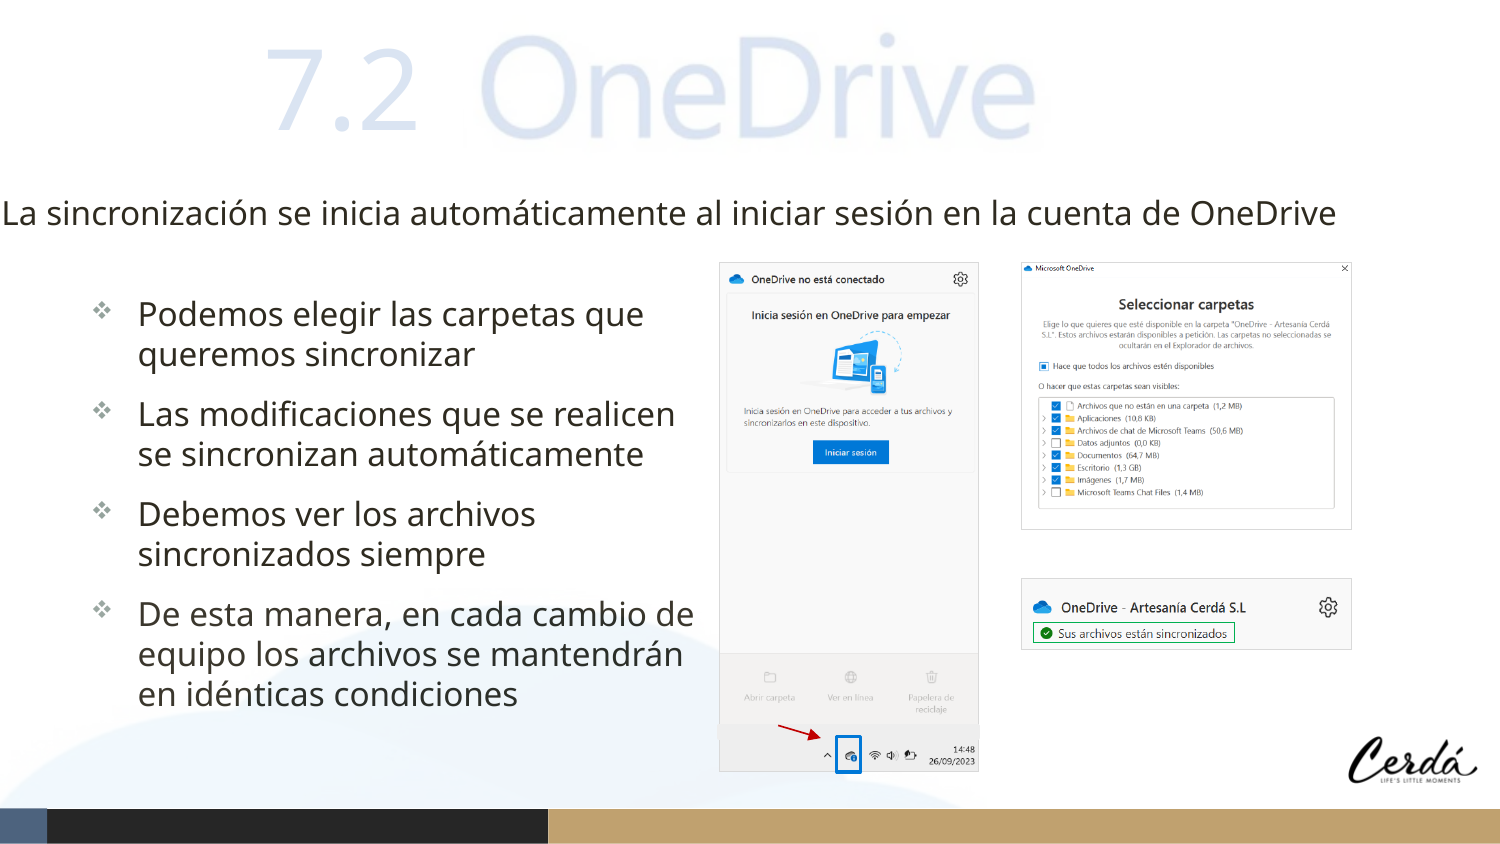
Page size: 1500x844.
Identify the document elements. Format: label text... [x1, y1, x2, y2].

picture [0, 262, 987, 808]
picture [463, 15, 1058, 159]
picture [1340, 728, 1486, 794]
text_box Podemos elegir las carpetas que queremos sincronizar d Las modificaciones que se realicen se sincronizan automáticamente d Debemos ver los archivos sincronizados siempre d De esta manera, en cada cambio de equipo los archivos se mantendrán en idénticas condiciones [76, 286, 712, 587]
text_box La sincronización se inicia automáticamente al iniciar sesión en la cuenta de OneDrive [0, 184, 1355, 240]
text_box 7.2 [248, 10, 481, 161]
picture [1020, 578, 1353, 650]
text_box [777, 725, 822, 739]
picture [1020, 262, 1353, 530]
